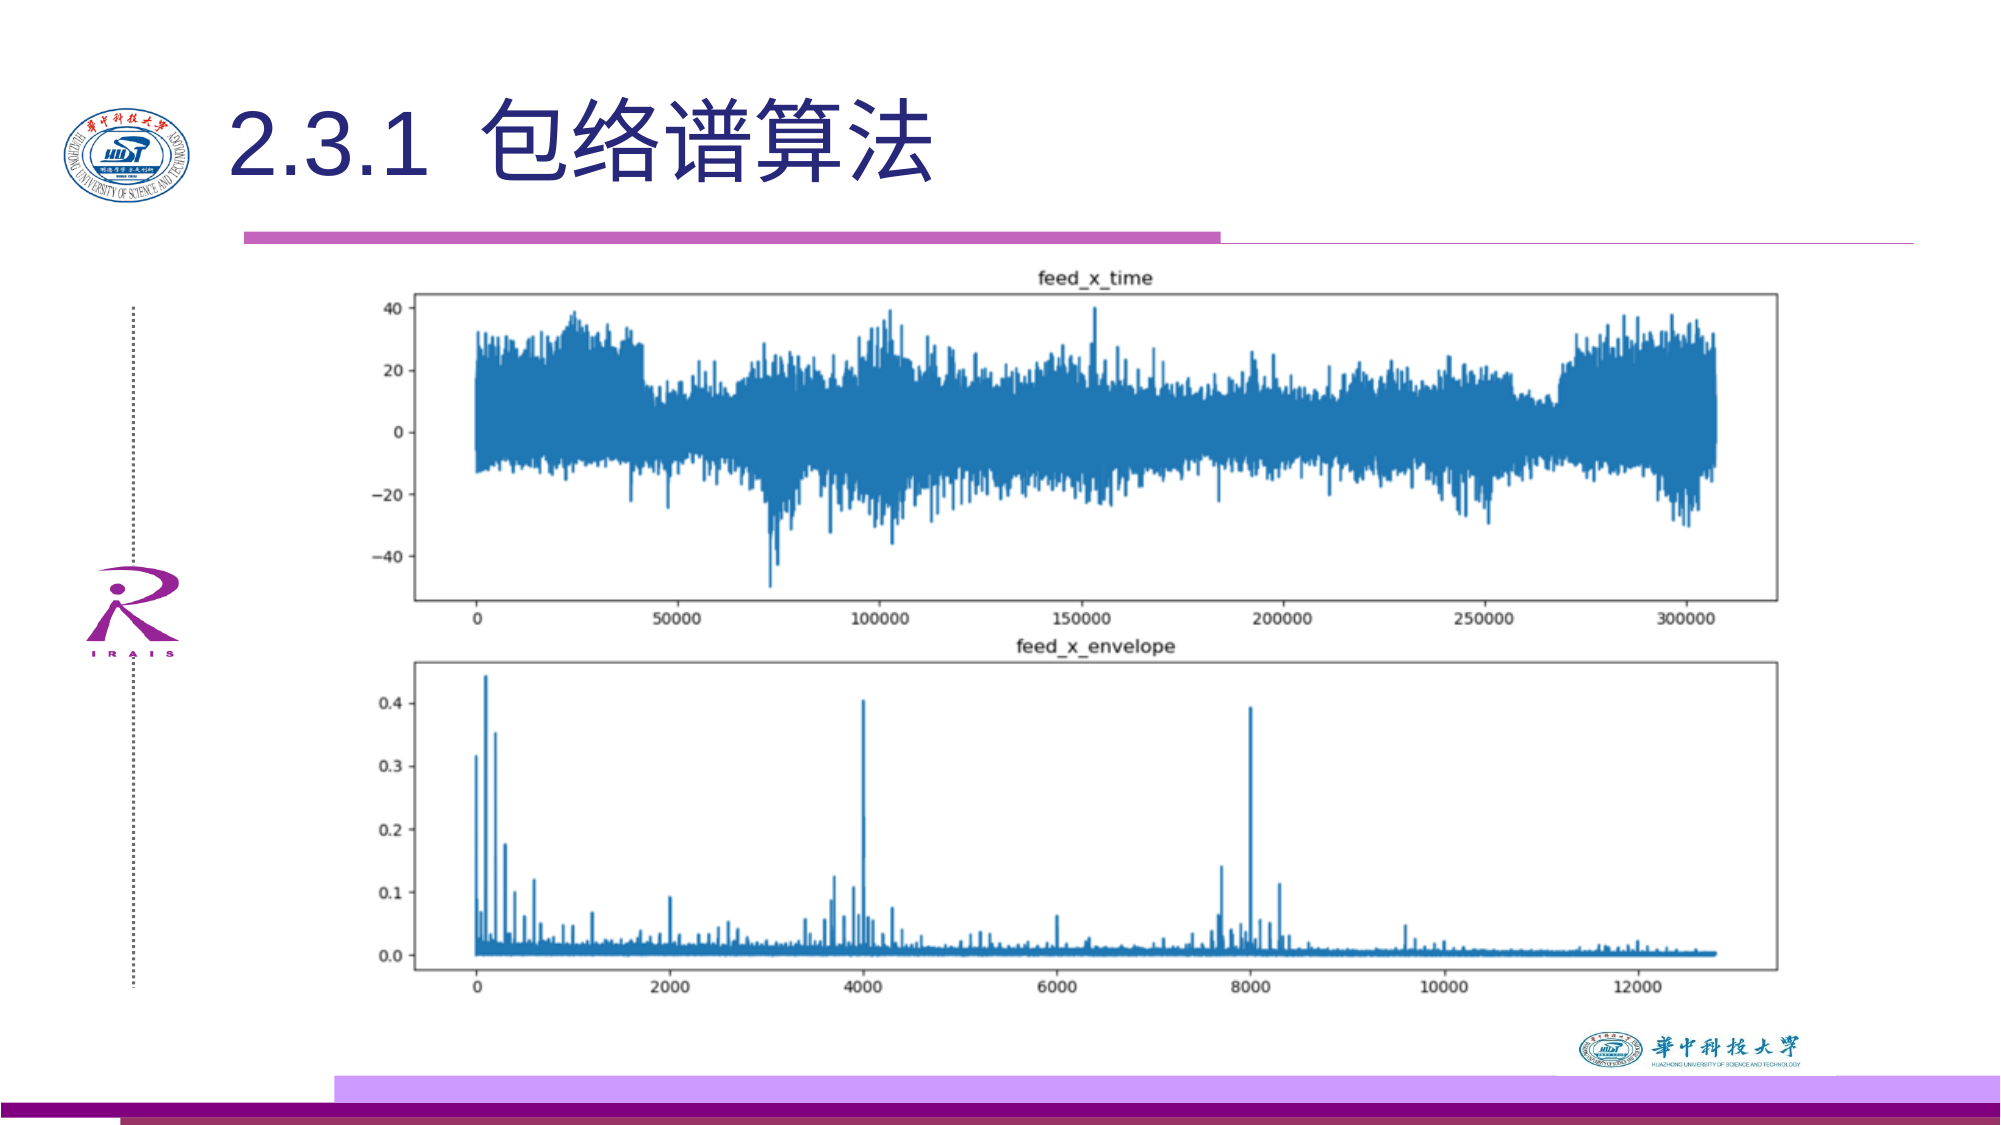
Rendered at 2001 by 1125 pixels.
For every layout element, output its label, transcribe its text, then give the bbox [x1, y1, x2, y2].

title 2.3.1 包络谱算法 [212, 45, 1930, 233]
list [365, 262, 1793, 1006]
picture [61, 90, 192, 220]
picture [1557, 1026, 1837, 1076]
picture [86, 566, 179, 657]
